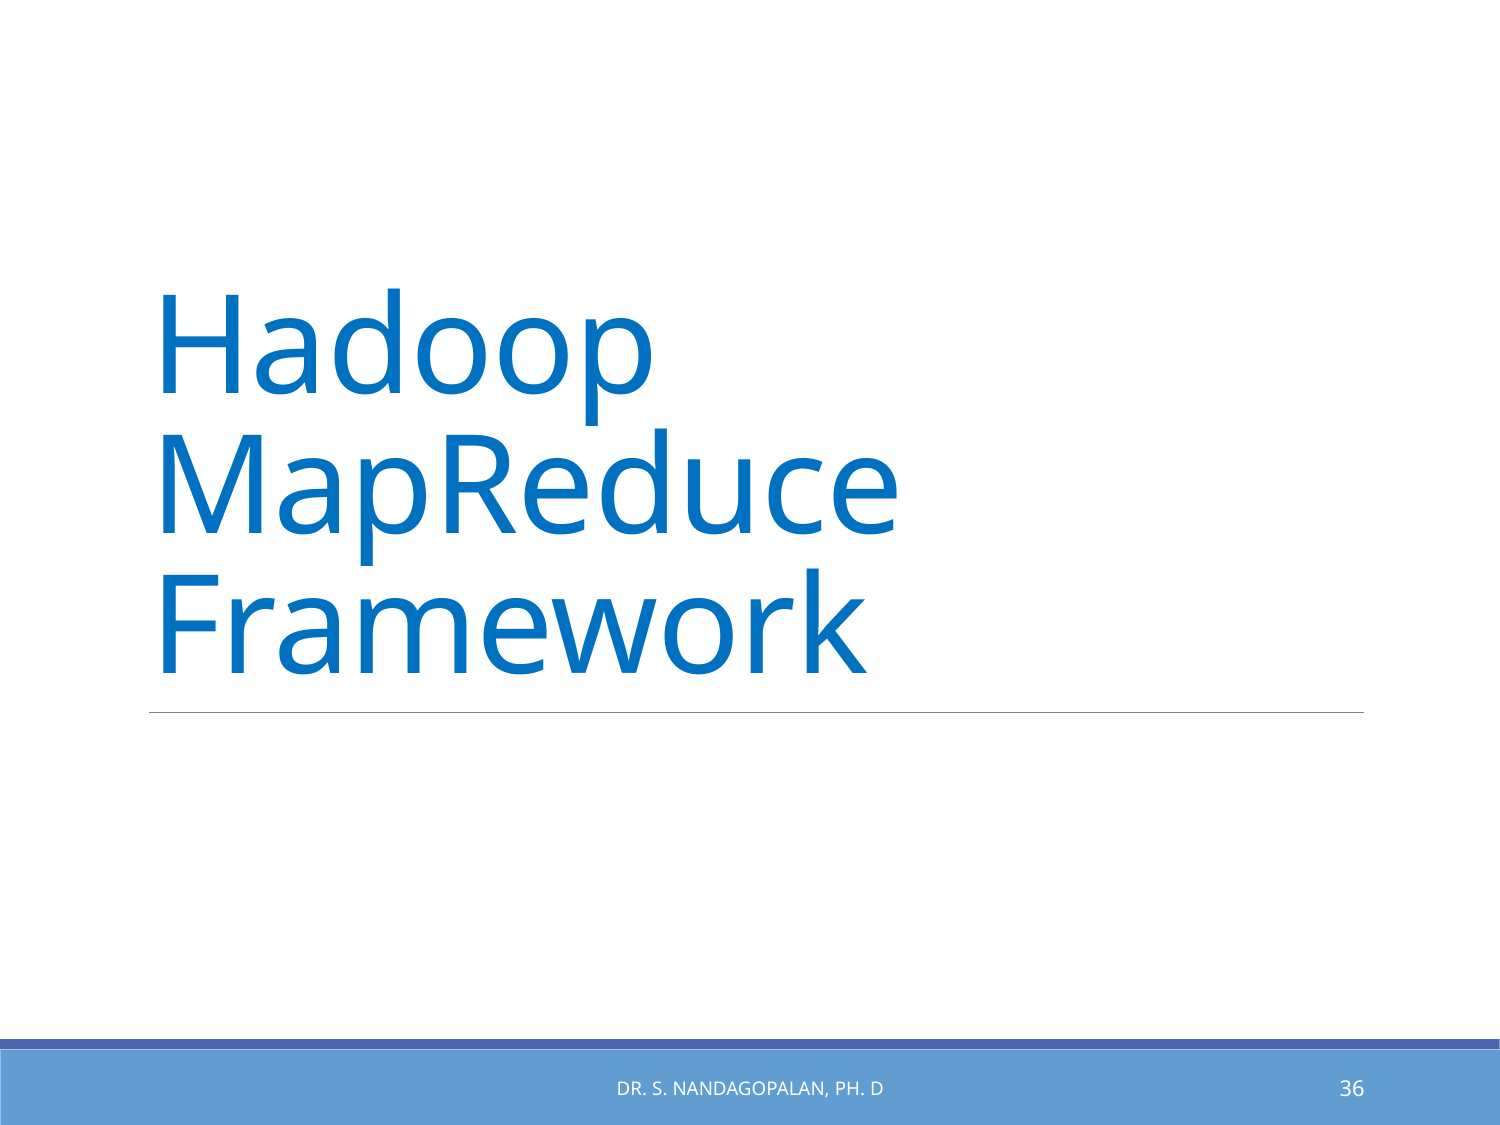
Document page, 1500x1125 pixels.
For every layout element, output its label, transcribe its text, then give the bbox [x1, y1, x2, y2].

footer Dr. S. Nandagopalan, Ph. D [453, 1059, 1047, 1120]
title Hadoop MapReduce Framework [135, 124, 1373, 710]
slide_number 36 [1218, 1059, 1380, 1120]
